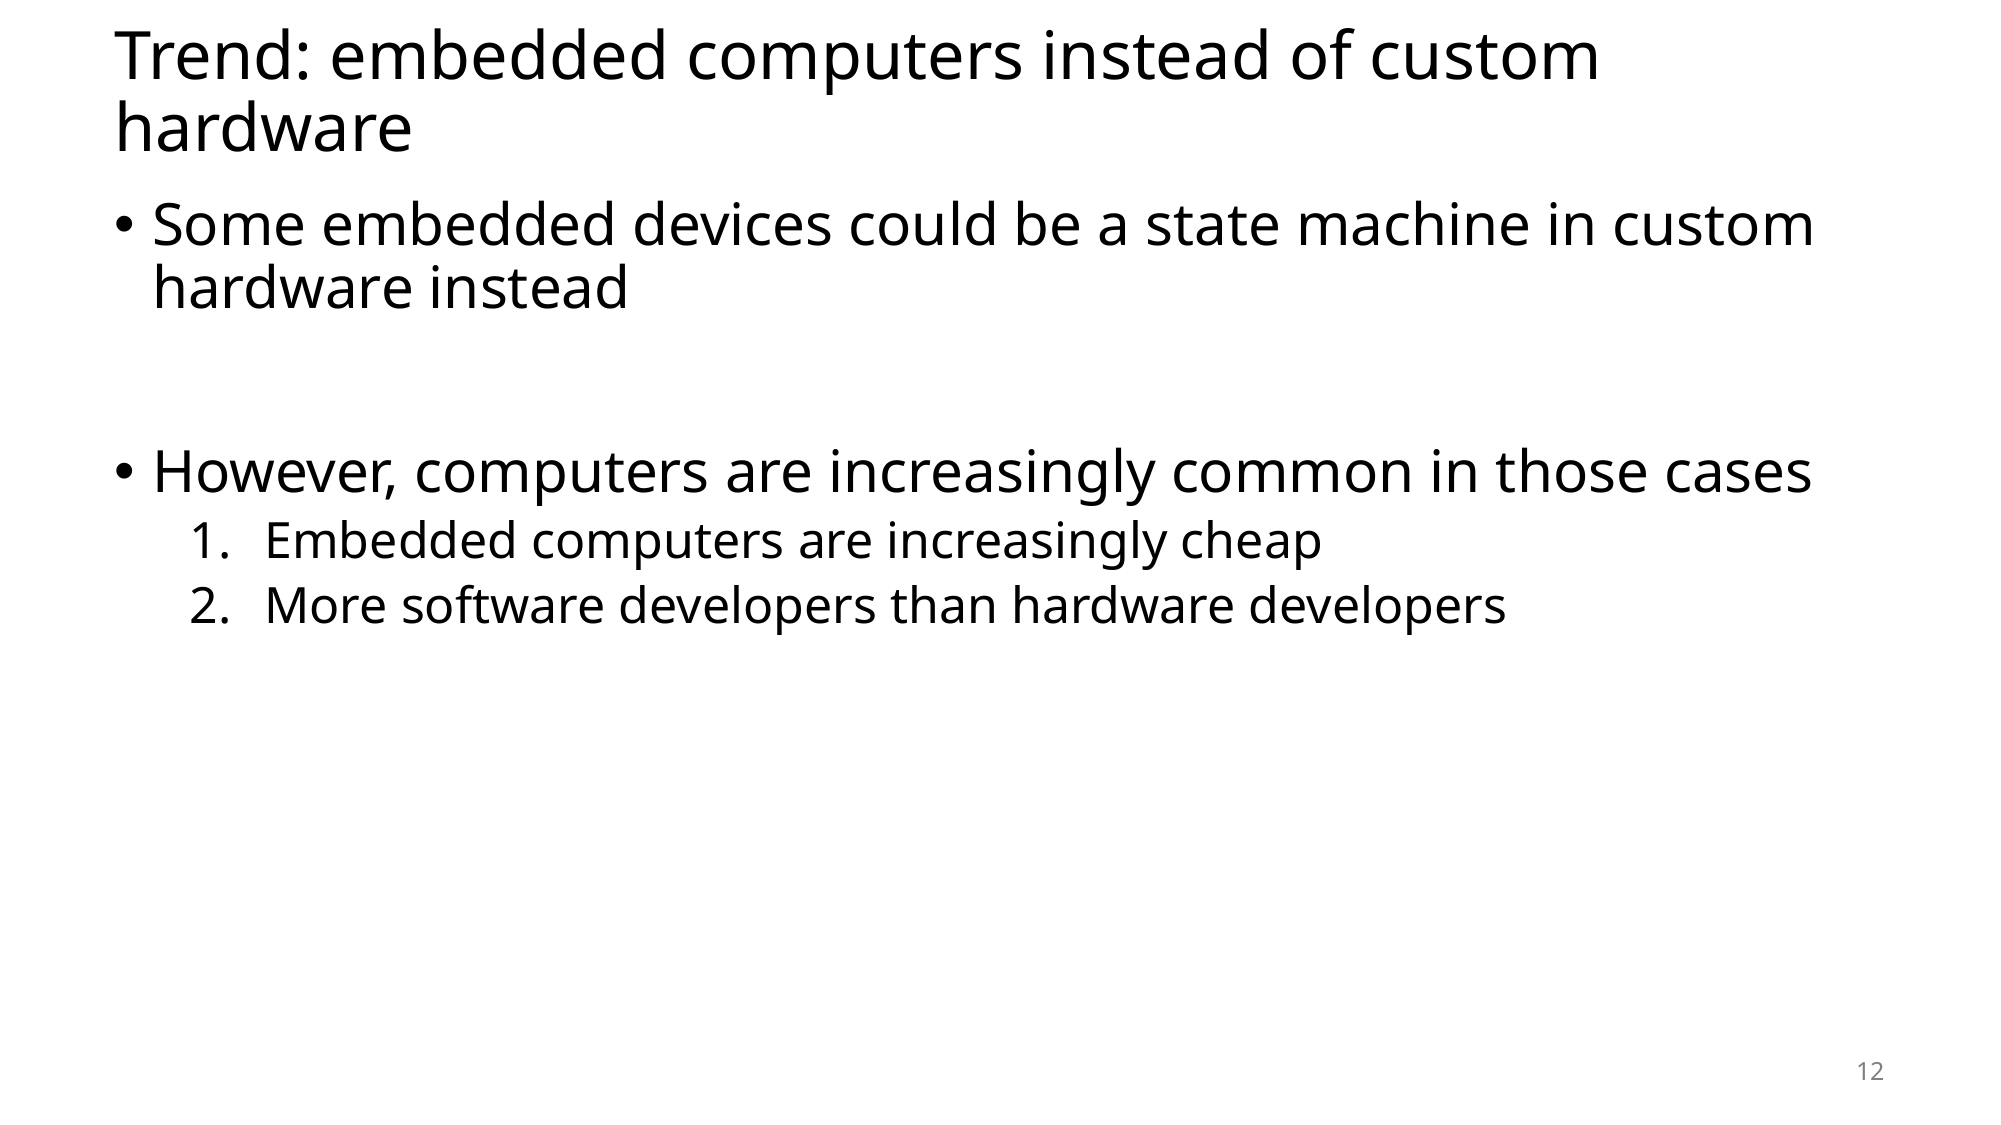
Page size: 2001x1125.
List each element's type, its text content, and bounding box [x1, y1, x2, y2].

list Some embedded devices could be a state machine in custom hardware instead However, computers are increasingly common in those cases Embedded computers are increasingly cheap More software developers than hardware developers [99, 187, 1900, 1013]
slide_number 12 [1749, 1042, 1900, 1103]
title Trend: embedded computers instead of custom hardware [99, 37, 1900, 150]
